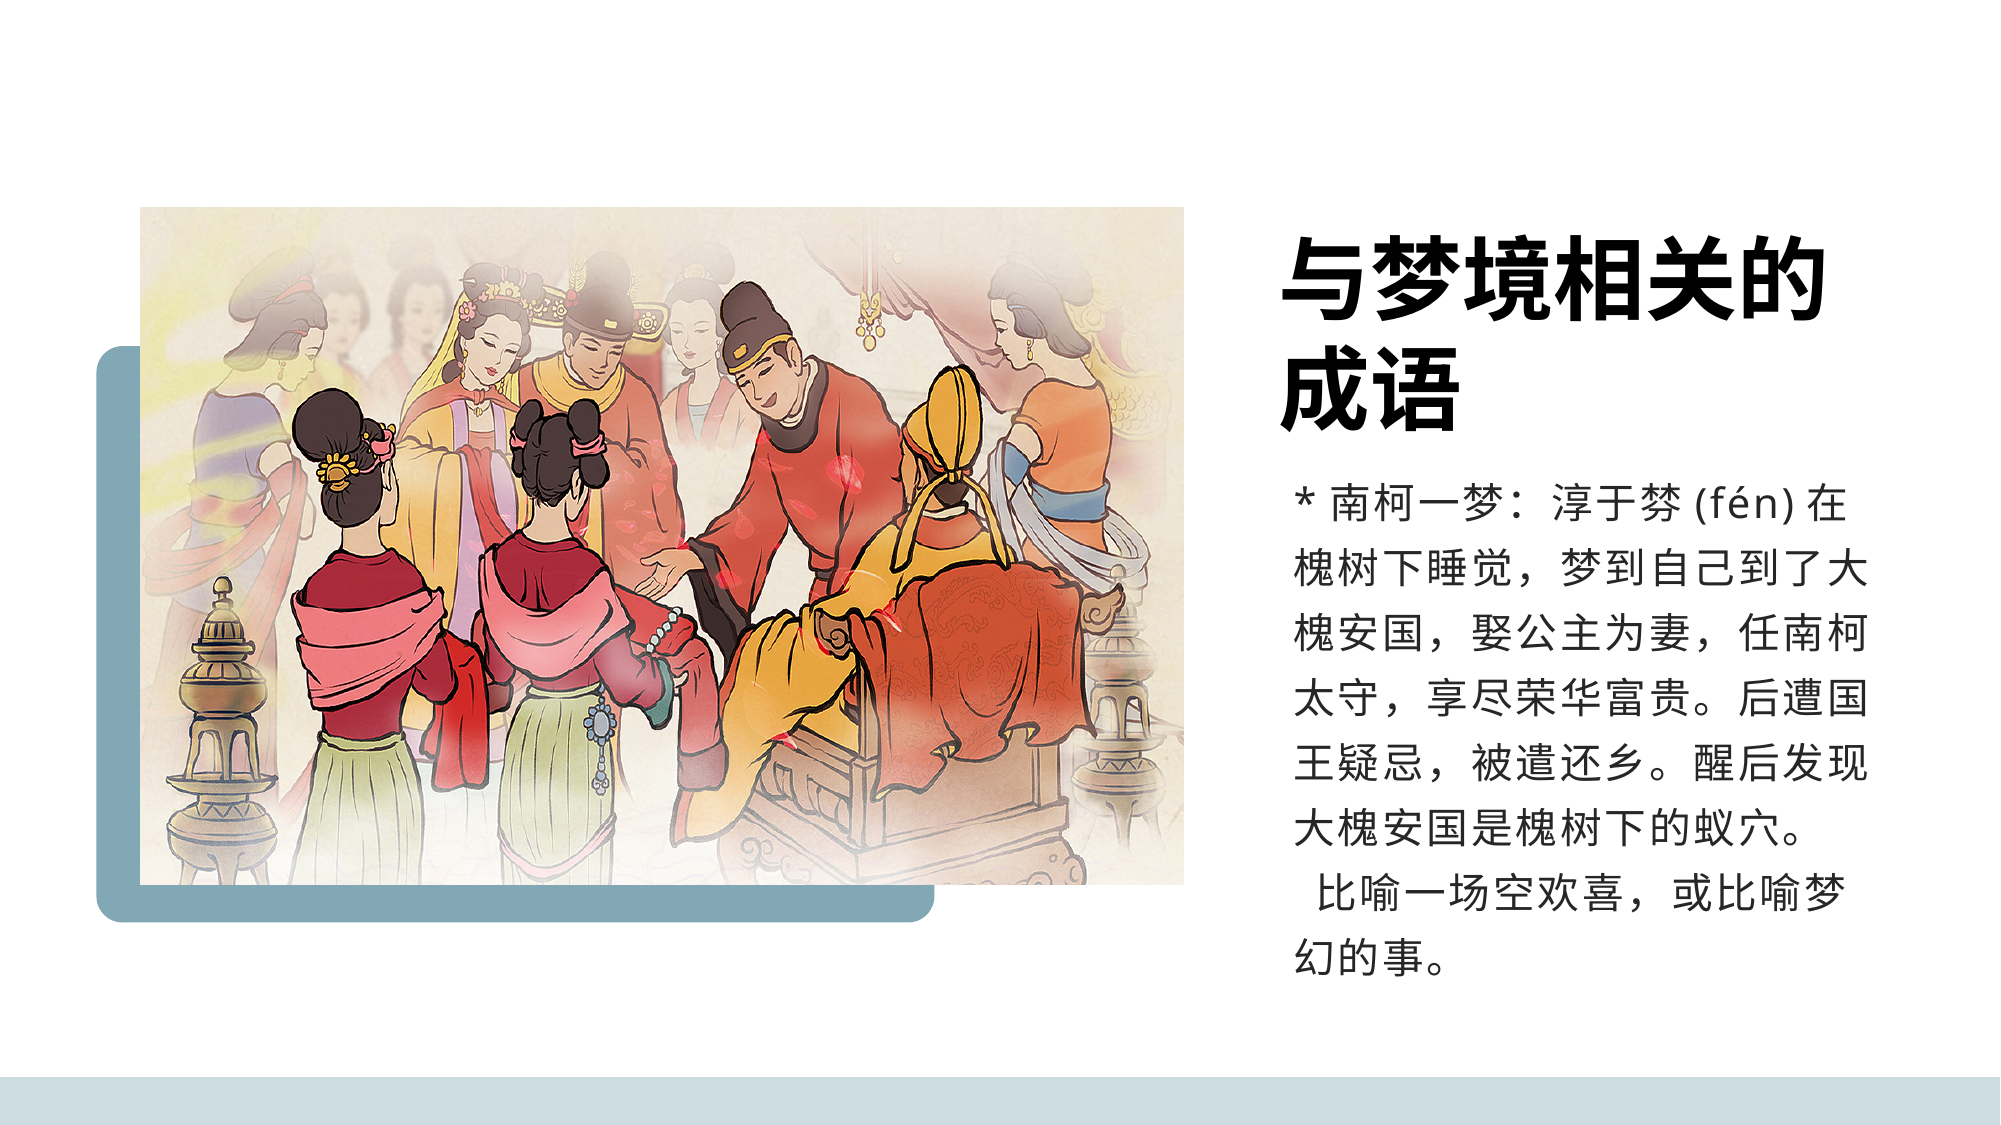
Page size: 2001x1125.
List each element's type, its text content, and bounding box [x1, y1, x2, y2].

text_box [95, 345, 936, 924]
title 与梦境相关的成语 [1278, 99, 1875, 442]
picture [139, 207, 1184, 885]
text_box *南柯一梦：淳于棼(fén)在槐树下睡觉，梦到自己到了大槐安国，娶公主为妻，任南柯太守，享尽荣华富贵。后遭国王疑忌，被遣还乡。醒后发现大槐安国是槐树下的蚁穴。 比喻一场空欢喜，或比喻梦幻的事。 [1278, 461, 1876, 866]
